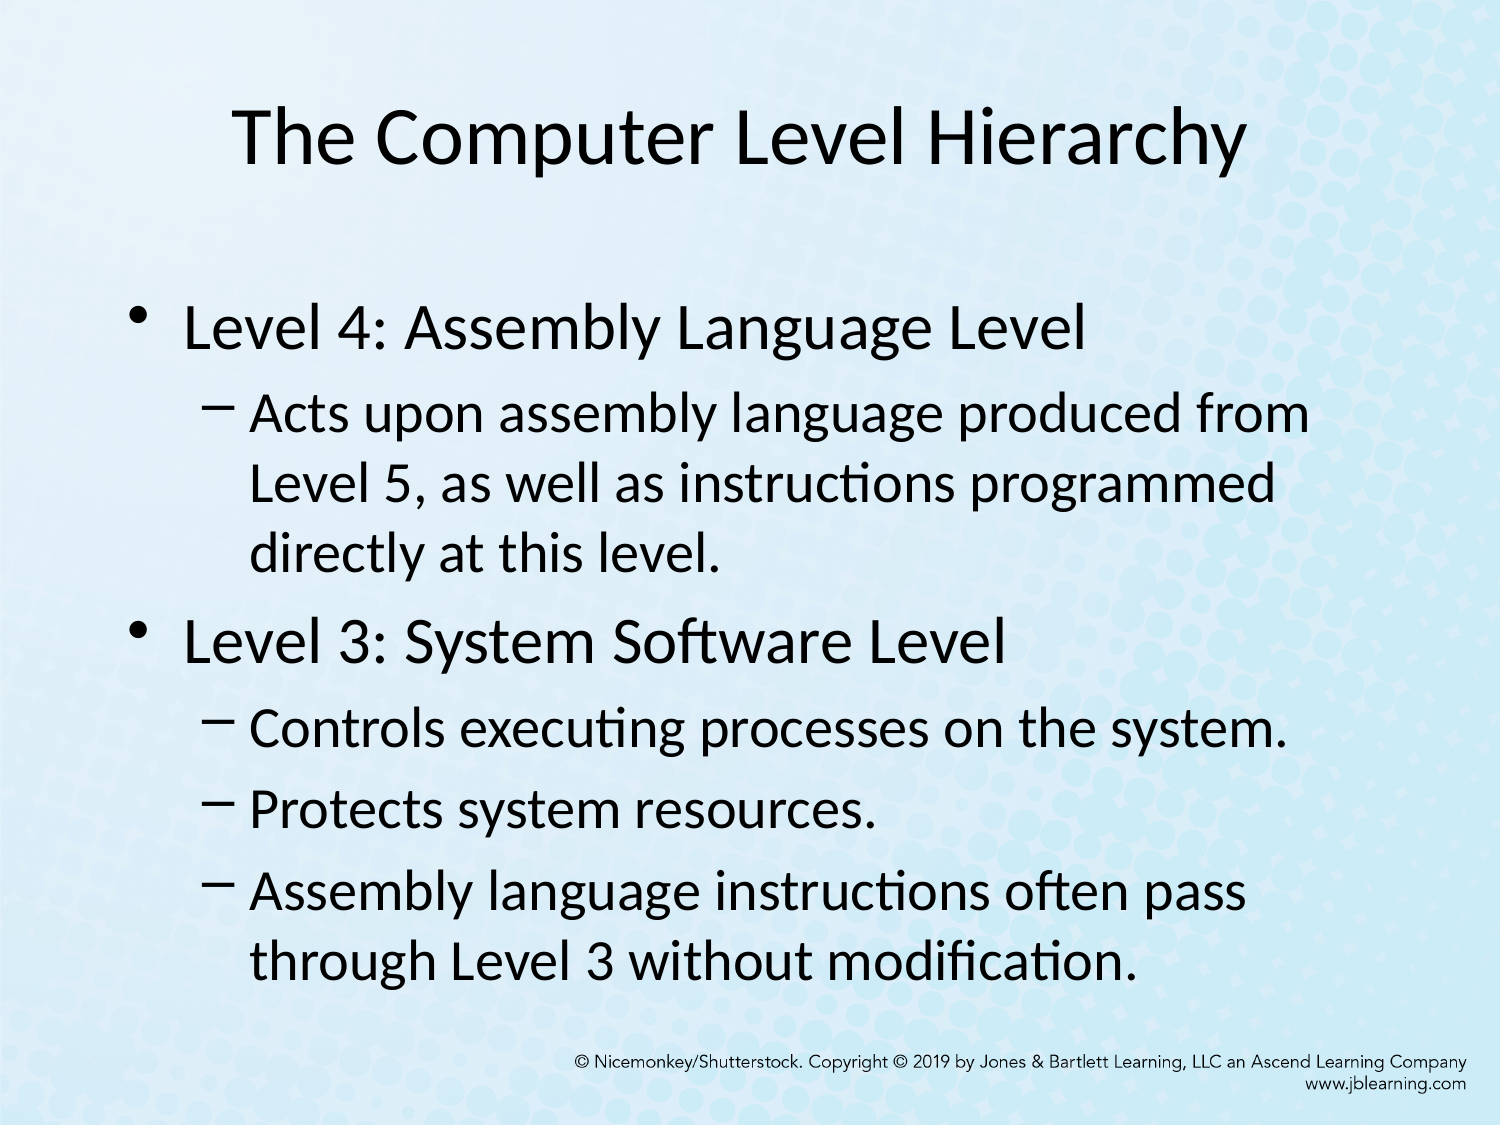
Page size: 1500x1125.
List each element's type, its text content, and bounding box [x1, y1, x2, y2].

list Level 4: Assembly Language Level Acts upon assembly language produced from Level 5, as well as instructions programmed directly at this level. Level 3: System Software Level Controls executing processes on the system. Protects system resources. Assembly language instructions often pass through Level 3 without modification. [112, 275, 1388, 1000]
picture [0, 0, 1500, 1125]
title The Computer Level Hierarchy [112, 37, 1388, 225]
